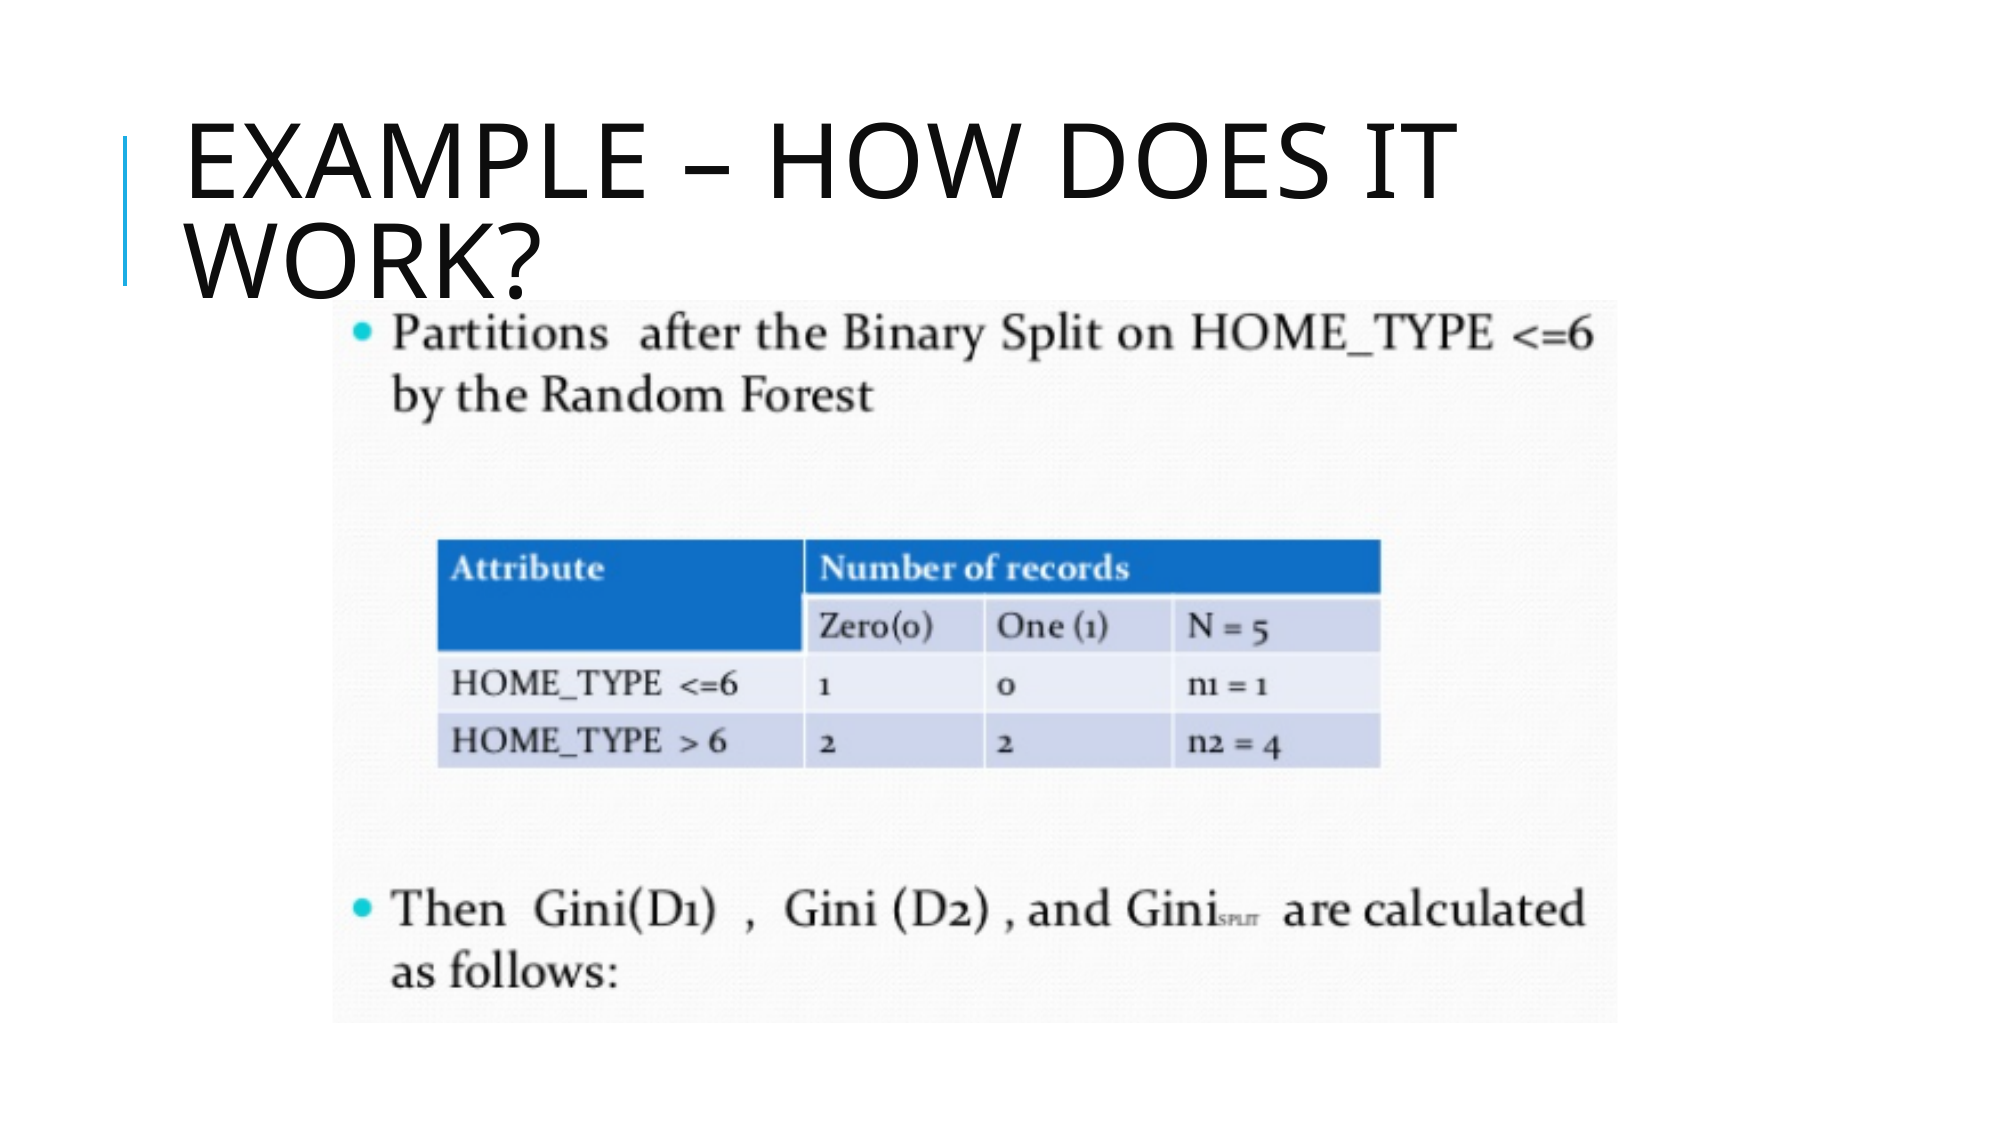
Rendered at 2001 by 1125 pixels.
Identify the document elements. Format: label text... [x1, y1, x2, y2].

title Example – how does it work? [168, 96, 1763, 342]
picture [332, 299, 1618, 1023]
